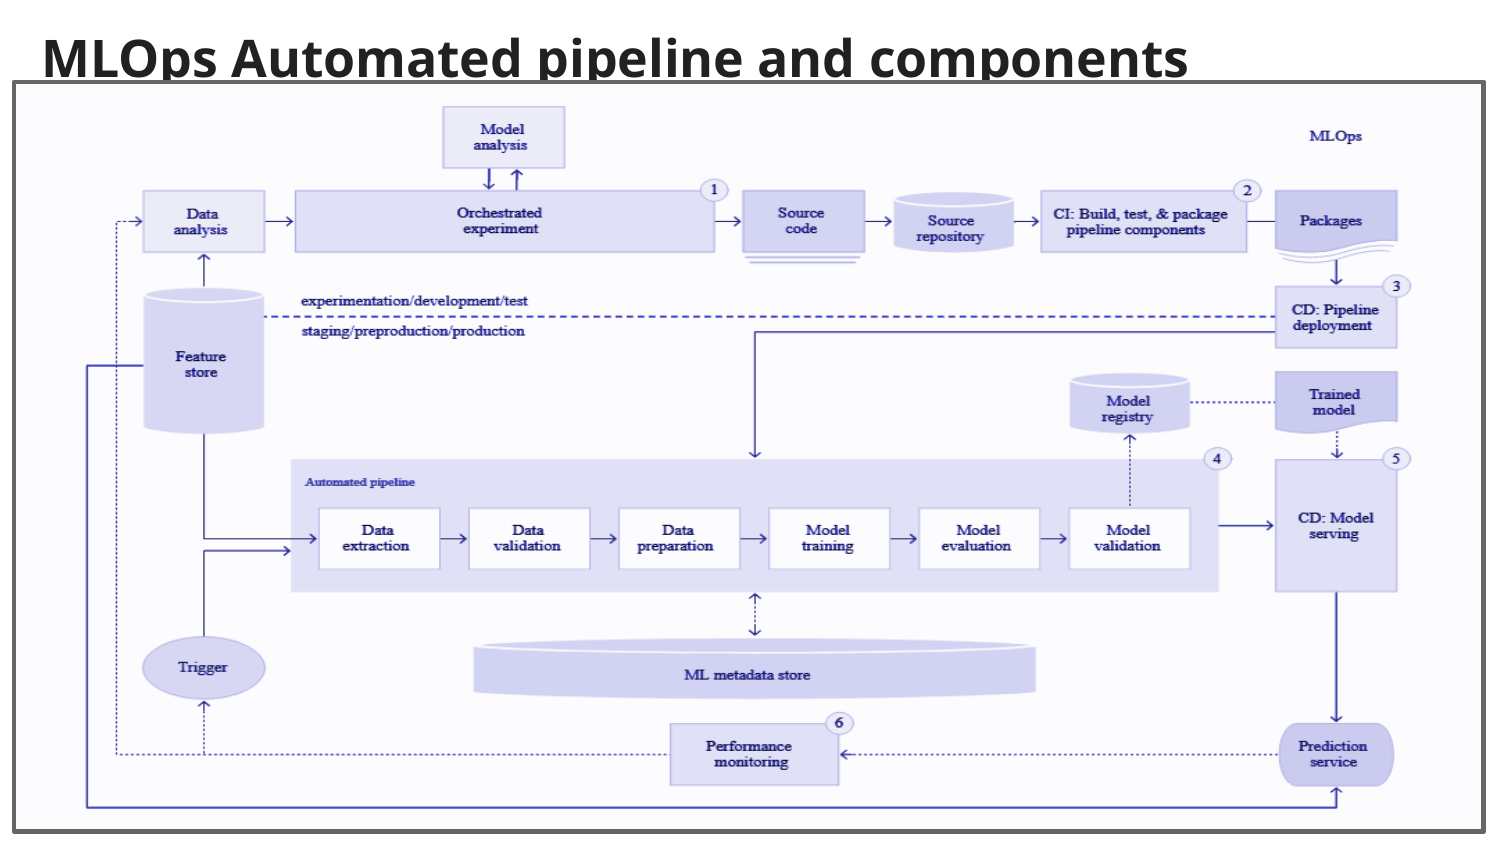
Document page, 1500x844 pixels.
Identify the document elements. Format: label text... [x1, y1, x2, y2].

picture [15, 84, 1482, 830]
title MLOps Automated pipeline and components [26, 10, 1424, 80]
